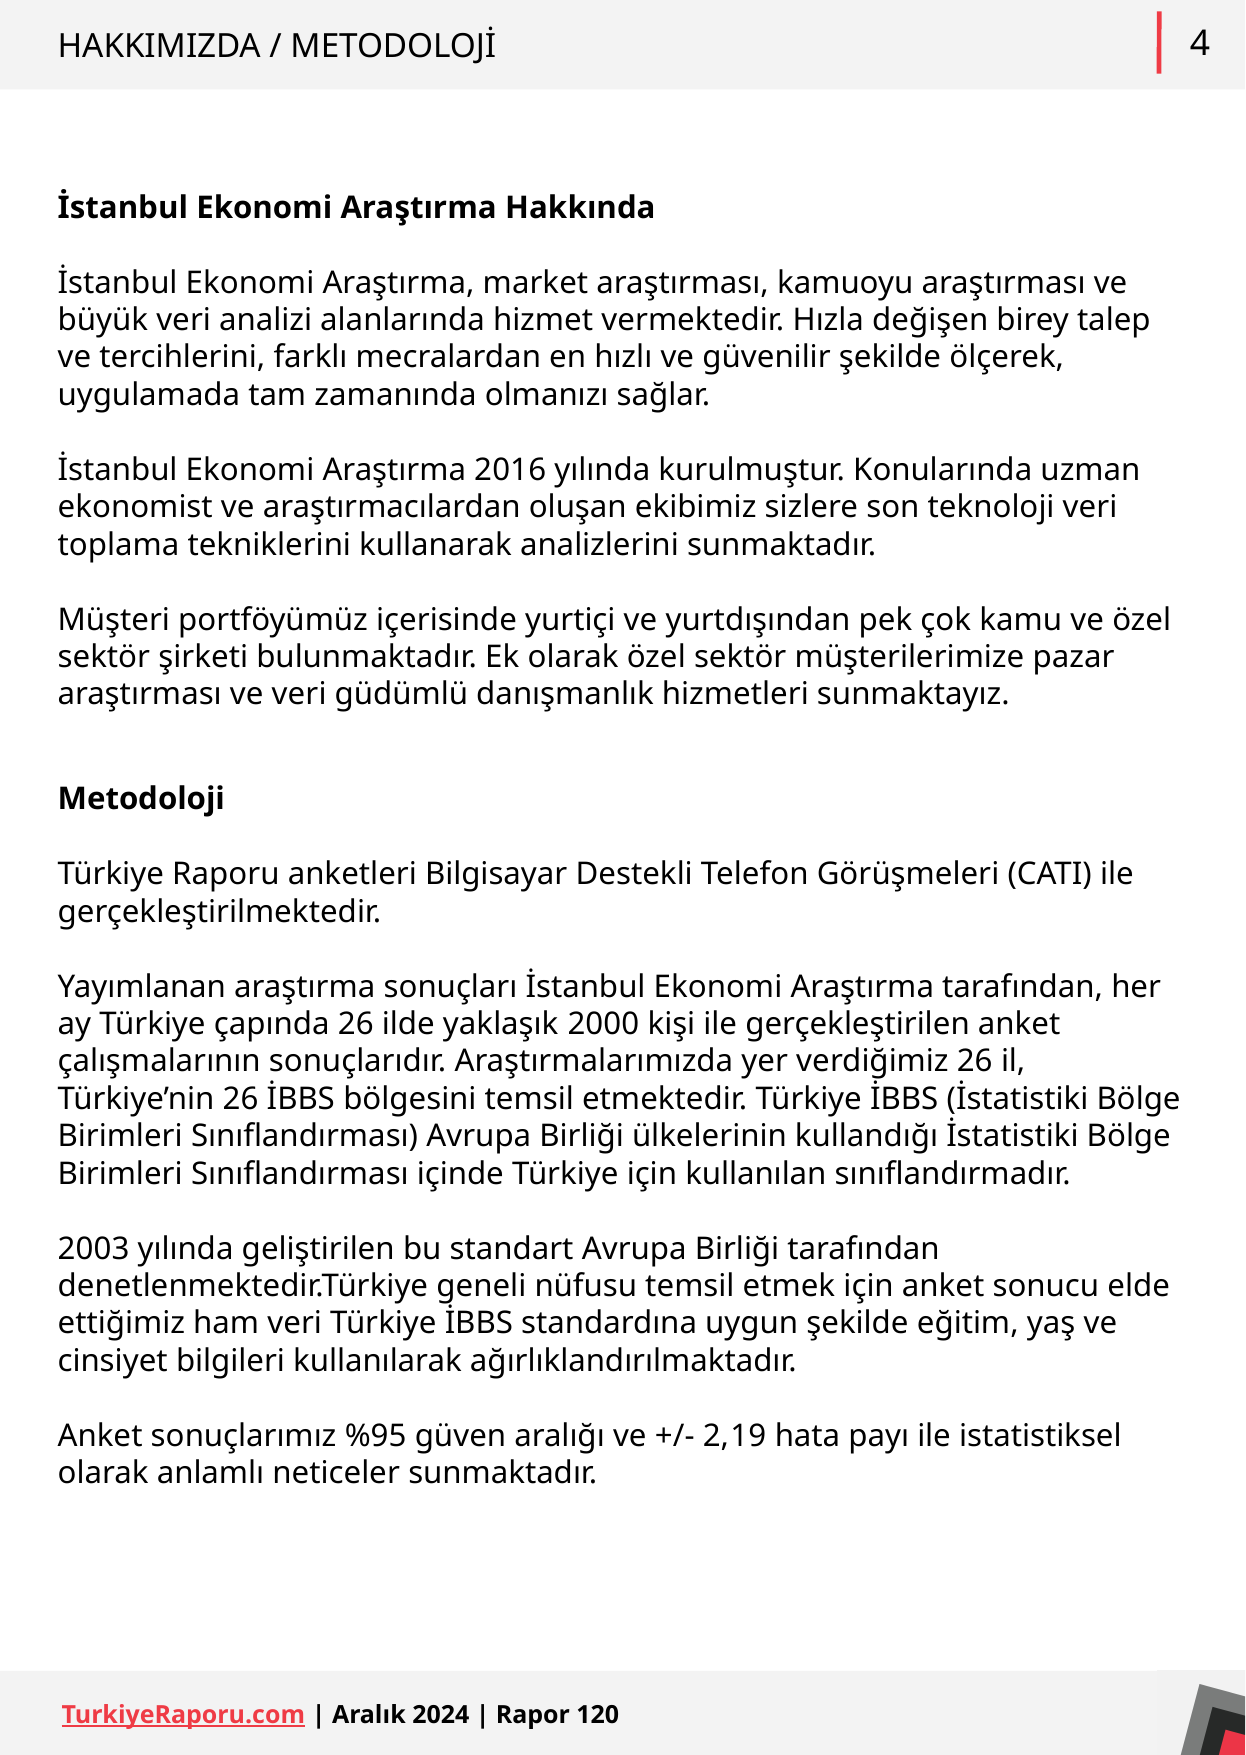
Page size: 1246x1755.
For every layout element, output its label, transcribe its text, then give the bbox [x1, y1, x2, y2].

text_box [0, 1670, 1246, 1755]
slide_number 4 [1159, 0, 1241, 112]
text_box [42, 9, 1160, 81]
text_box İstanbul Ekonomi Araştırma Hakkında İstanbul Ekonomi Araştırma, market araştırması, kamuoyu araştırması ve büyük veri analizi alanlarında hizmet vermektedir. Hızla değişen birey talep ve tercihlerini, farklı mecralardan en hızlı ve güvenilir şekilde ölçerek, uygulamada tam zamanında olmanızı sağlar. İstanbul Ekonomi Araştırma 2016 yılında kurulmuştur. Konularında uzman ekonomist ve araştırmacılardan oluşan ekibimiz sizlere son teknoloji veri toplama tekniklerini kullanarak analizlerini sunmaktadır. Müşteri portföyümüz içerisinde yurtiçi ve yurtdışından pek çok kamu ve özel sektör şirketi bulunmaktadır. Ek olarak özel sektör müşterilerimize pazar araştırması ve veri güdümlü danışmanlık hizmetleri sunmaktayız. [42, 179, 1203, 720]
text_box [0, 117, 1245, 1669]
text_box [1241, 0, 1245, 90]
text_box Metodoloji Türkiye Raporu anketleri Bilgisayar Destekli Telefon Görüşmeleri (CATI) ile gerçekleştirilmektedir. Yayımlanan araştırma sonuçları İstanbul Ekonomi Araştırma tarafından, her ay Türkiye çapında 26 ilde yaklaşık 2000 kişi ile gerçekleştirilen anket çalışmalarının sonuçlarıdır. Araştırmalarımızda yer verdiğimiz 26 il, Türkiye’nin 26 İBBS bölgesini temsil etmektedir. Türkiye İBBS (İstatistiki Bölge Birimleri Sınıflandırması) Avrupa Birliği ülkelerinin kullandığı İstatistiki Bölge Birimleri Sınıflandırması içinde Türkiye için kullanılan sınıflandırmadır. 2003 yılında geliştirilen bu standart Avrupa Birliği tarafından denetlenmektedir.Türkiye geneli nüfusu temsil etmek için anket sonucu elde ettiğimiz ham veri Türkiye İBBS standardına uygun şekilde eğitim, yaş ve cinsiyet bilgileri kullanılarak ağırlıklandırılmaktadır. Anket sonuçlarımız %95 güven aralığı ve +/- 2,19 hata payı ile istatistiksel olarak anlamlı neticeler sunmaktadır. [42, 771, 1203, 1576]
text_box [0, 0, 1159, 90]
